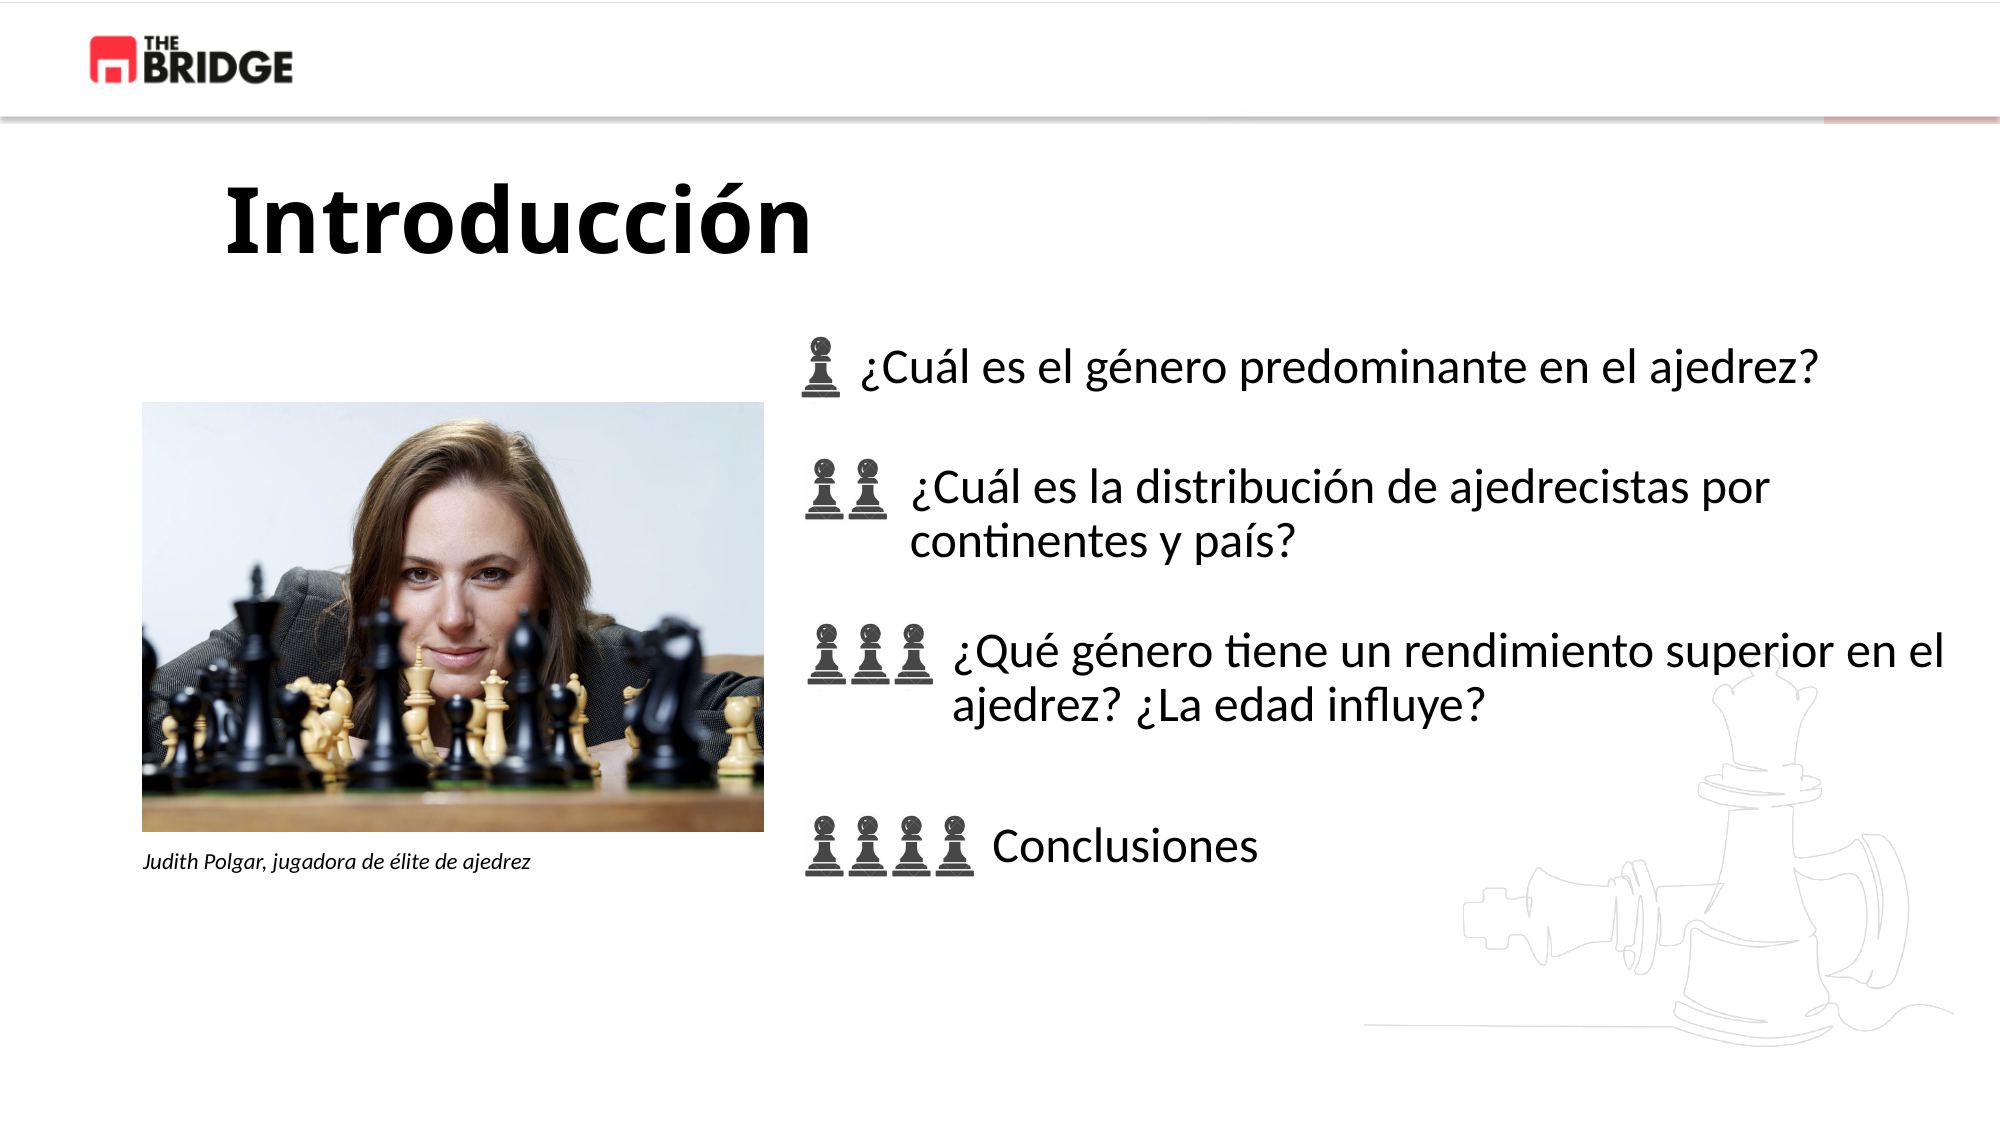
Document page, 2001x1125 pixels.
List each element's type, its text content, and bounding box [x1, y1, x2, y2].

list ¿Cuál es la distribución de ajedrecistas por continentes y país? [894, 453, 1963, 605]
picture [803, 457, 891, 526]
text_box Conclusiones [977, 811, 1317, 885]
picture [806, 622, 937, 691]
picture [142, 402, 764, 832]
picture [1317, 547, 2000, 1125]
text_box ¿Cuál es el género predominante en el ajedrez? [843, 332, 1912, 485]
picture [803, 813, 978, 882]
text_box ¿Qué género tiene un rendimiento superior en el ajedrez? ¿La edad influye? [936, 617, 1317, 691]
picture [0, 2, 2000, 124]
text_box Judith Polgar, jugadora de élite de ajedrez [128, 838, 754, 882]
picture [800, 335, 844, 404]
title Introducción [210, 124, 1936, 333]
